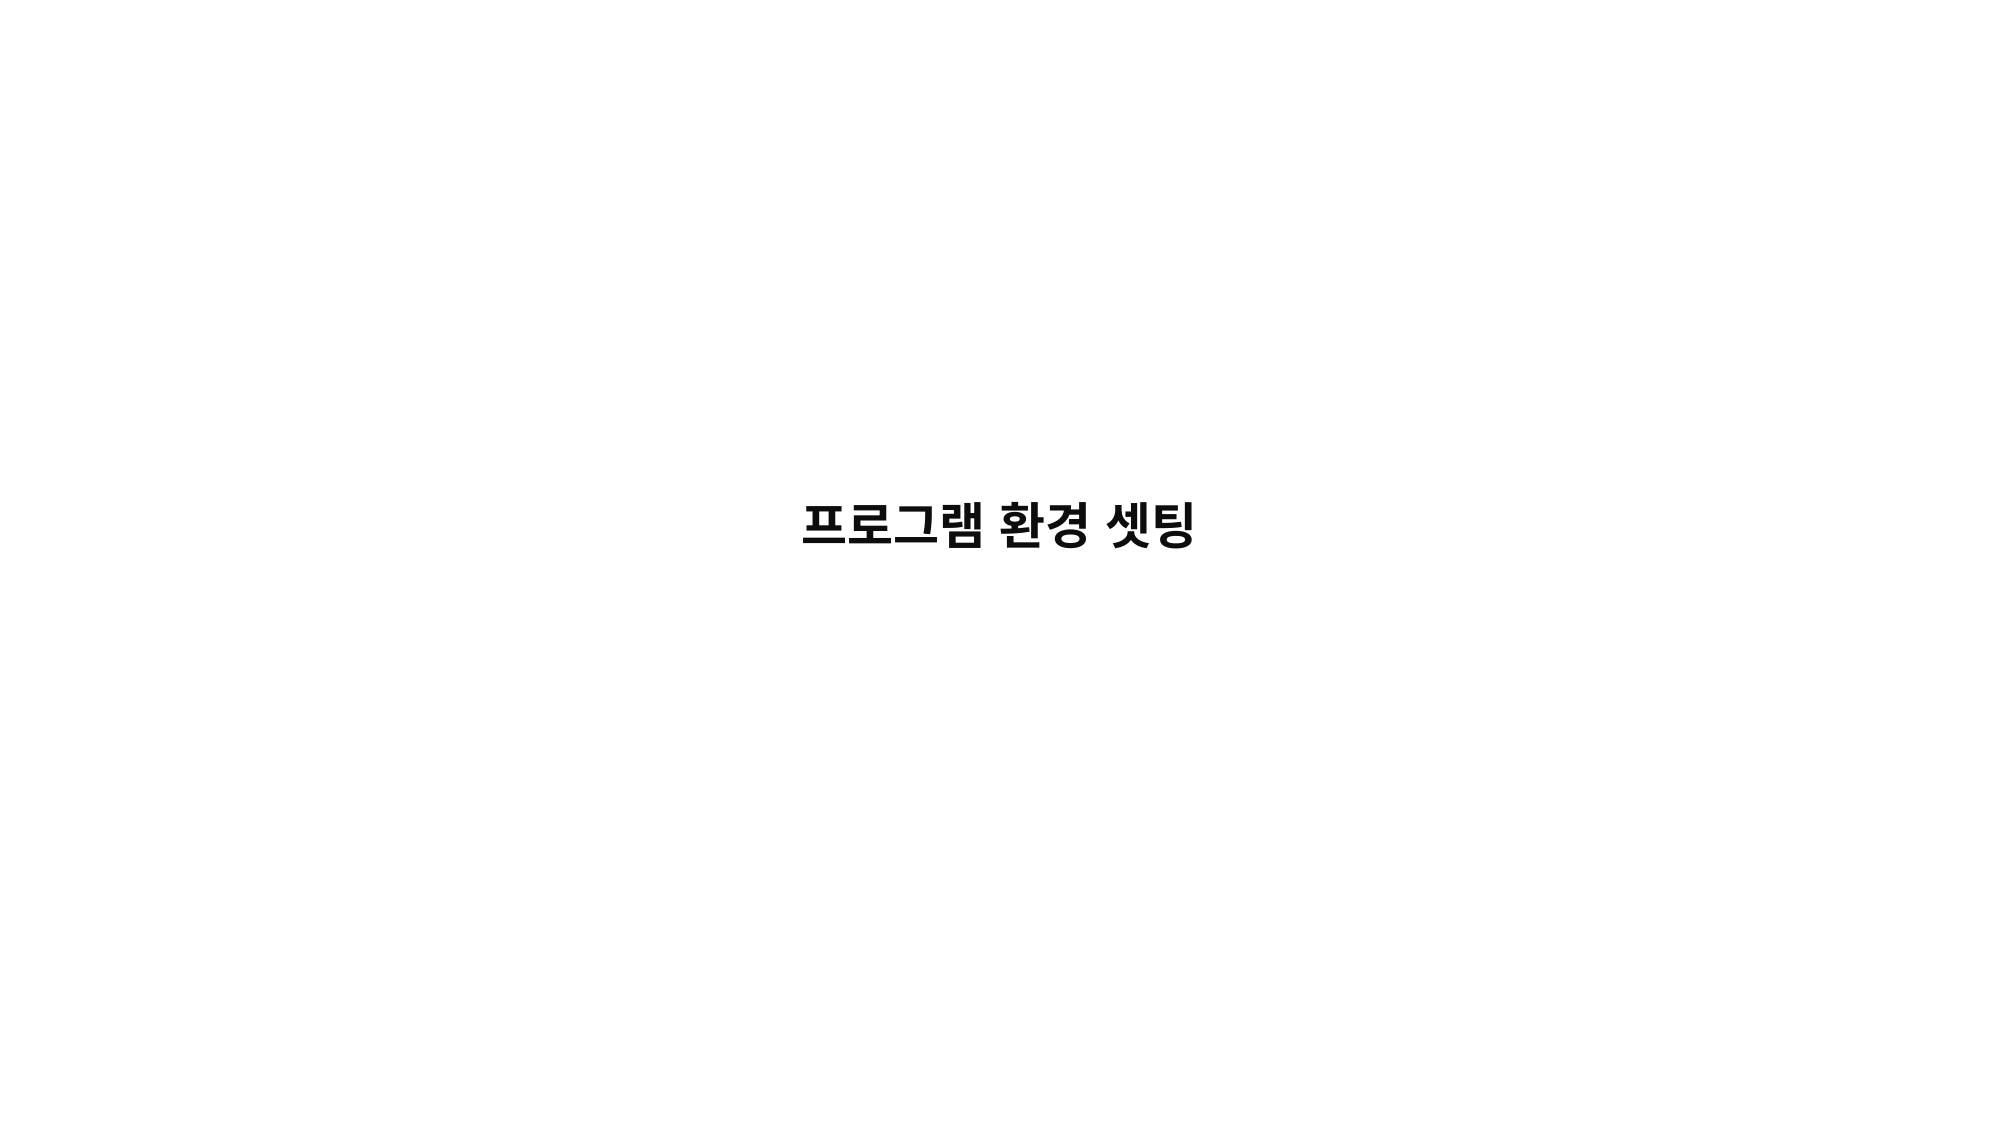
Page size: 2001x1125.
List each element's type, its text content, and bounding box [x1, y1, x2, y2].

text_box 프로그램 환경 셋팅 [787, 486, 1213, 562]
